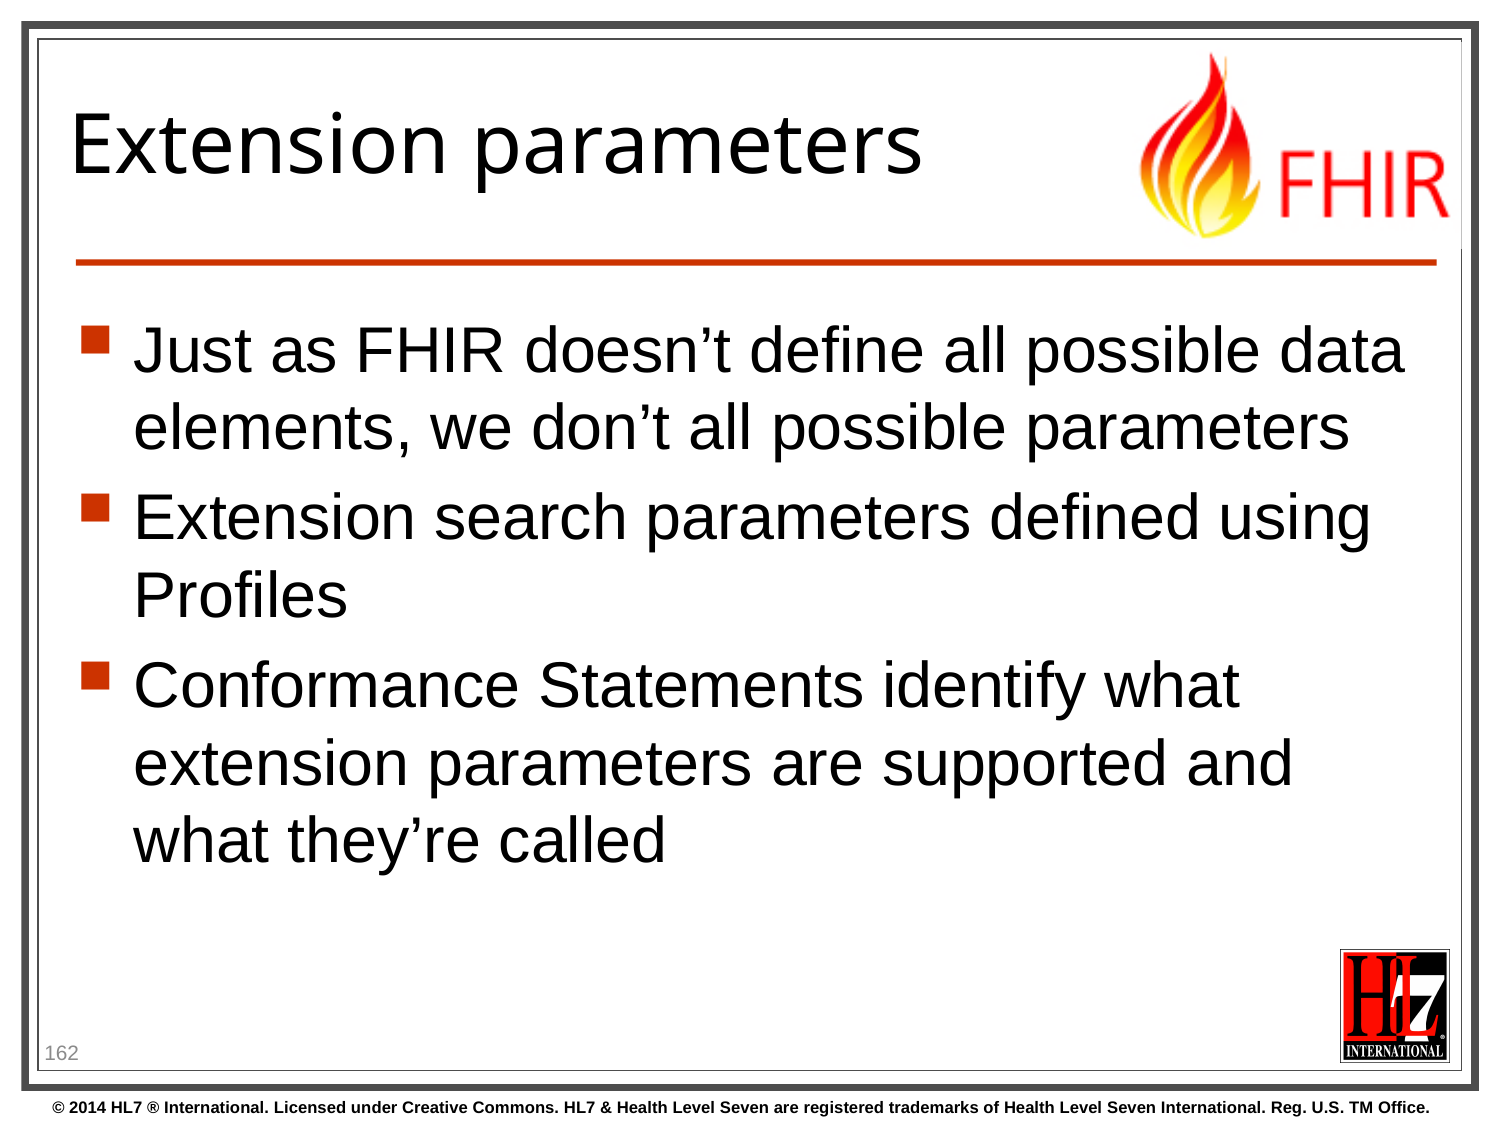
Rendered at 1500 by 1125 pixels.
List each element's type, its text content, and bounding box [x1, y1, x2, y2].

slide_number 162 [29, 1034, 148, 1071]
title Extension parameters [53, 54, 1128, 244]
picture [1128, 42, 1462, 249]
list Just as FHIR doesn’t define all possible data elements, we don’t all possible parameters Extension search parameters defined using Profiles Conformance Statements identify what extension parameters are supported and what they’re called [62, 299, 1438, 1035]
picture [1340, 949, 1450, 1063]
